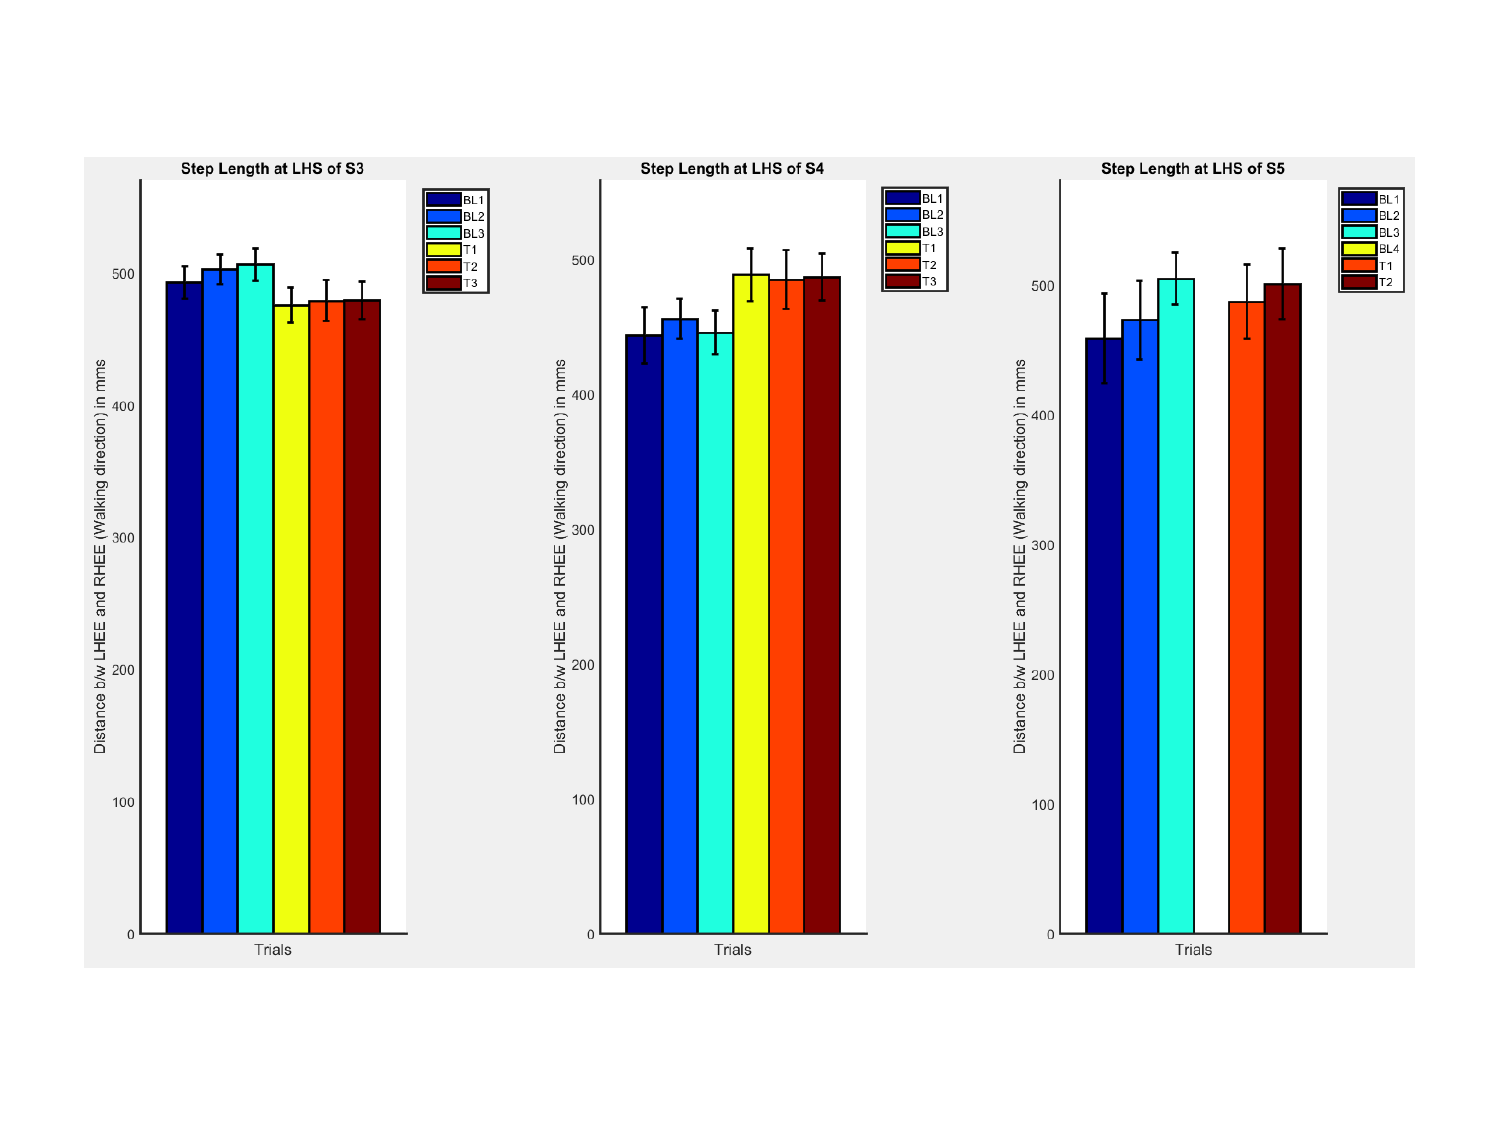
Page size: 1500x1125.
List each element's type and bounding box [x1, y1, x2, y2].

picture [84, 157, 1416, 968]
